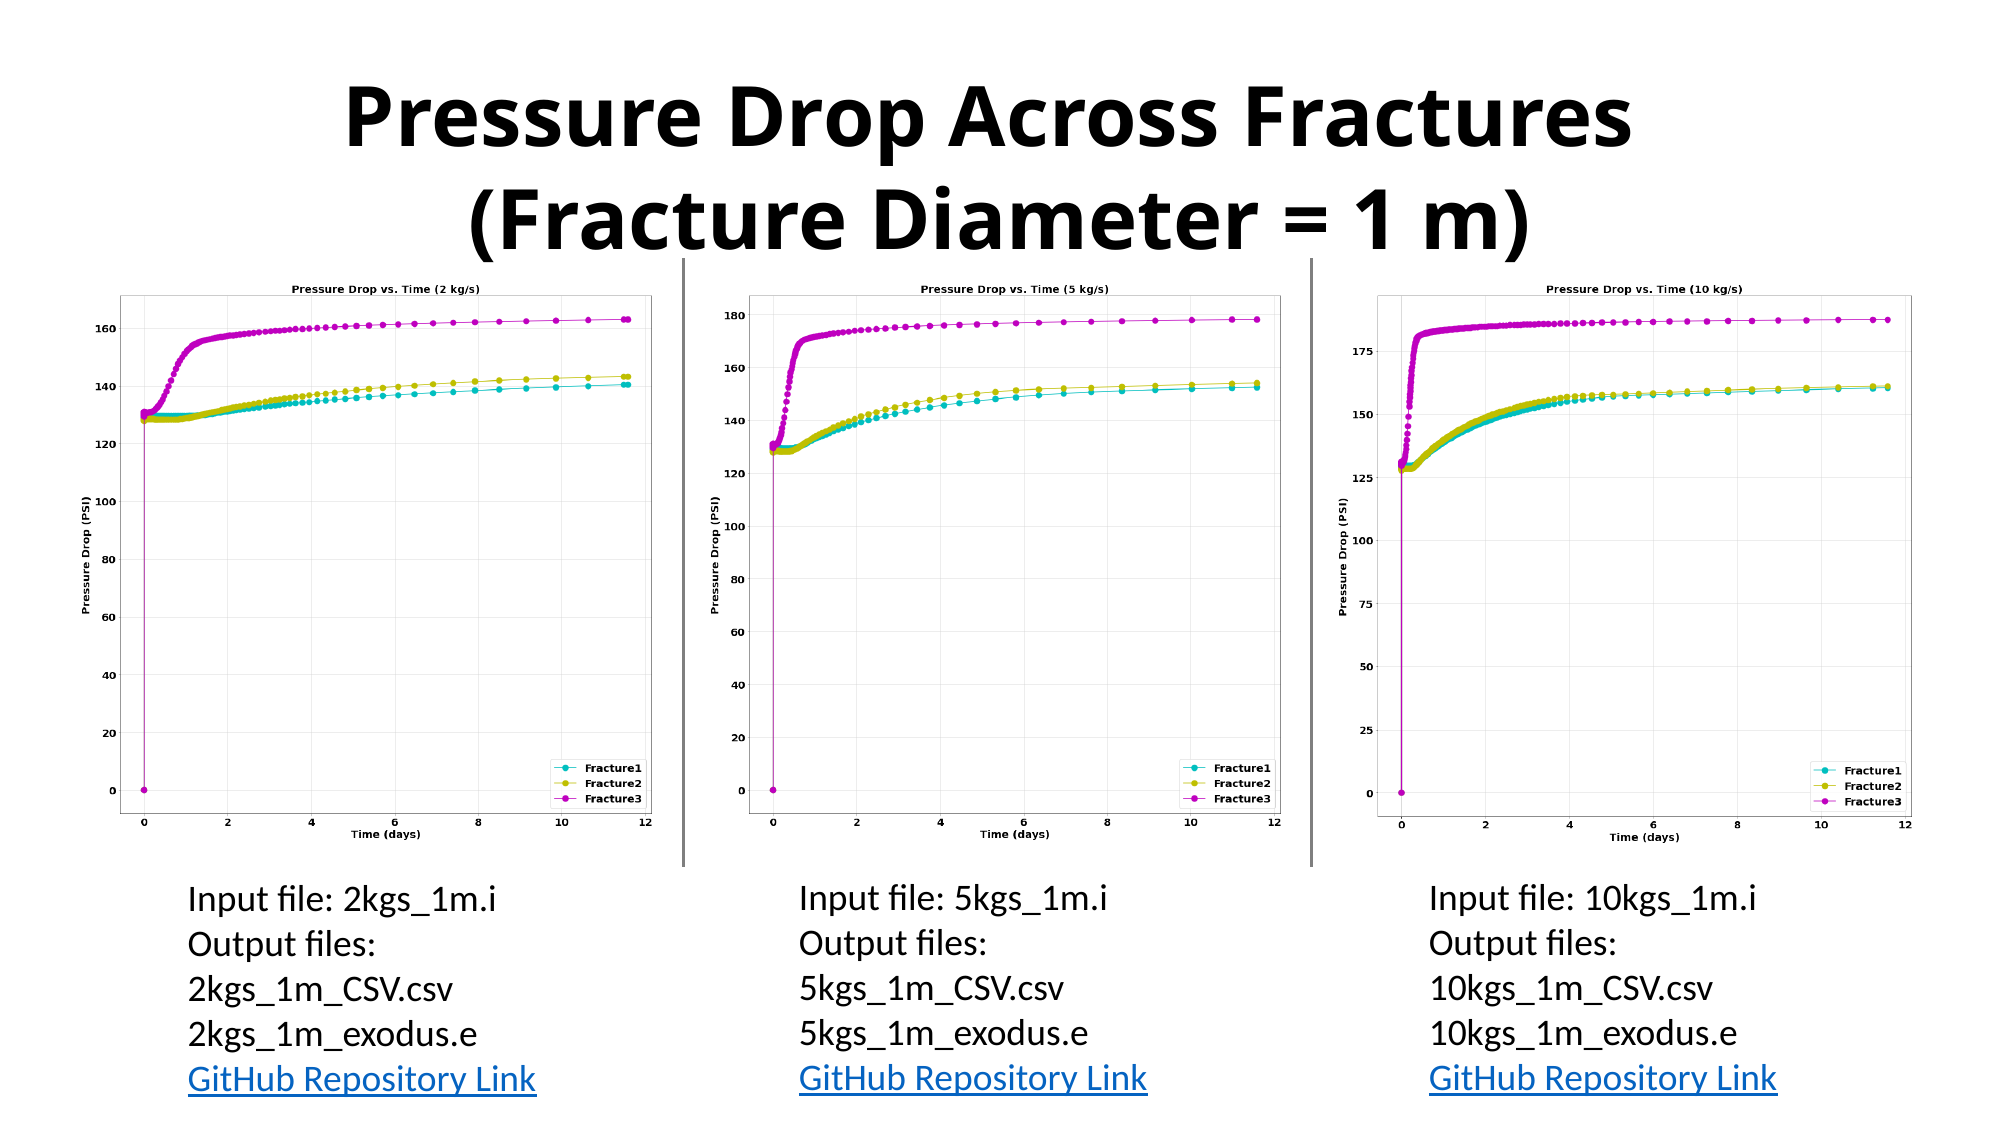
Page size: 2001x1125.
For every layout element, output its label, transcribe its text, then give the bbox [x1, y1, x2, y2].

text_box Input file: 5kgs_1m.i Output files: 5kgs_1m_CSV.csv 5kgs_1m_exodus.e GitHub Repository Link [784, 865, 1211, 1106]
text_box Pressure Drop Across Fractures (Fracture Diameter = 1 m) [196, 91, 1804, 275]
picture [78, 281, 656, 843]
picture [707, 281, 1285, 843]
text_box Input file: 10kgs_1m.i Output files: 10kgs_1m_CSV.csv 10kgs_1m_exodus.e GitHub Repository Link [1413, 865, 1841, 1106]
text_box Input file: 2kgs_1m.i Output files: 2kgs_1m_CSV.csv 2kgs_1m_exodus.e GitHub Repository Link [173, 866, 600, 1107]
picture [1335, 281, 1916, 846]
